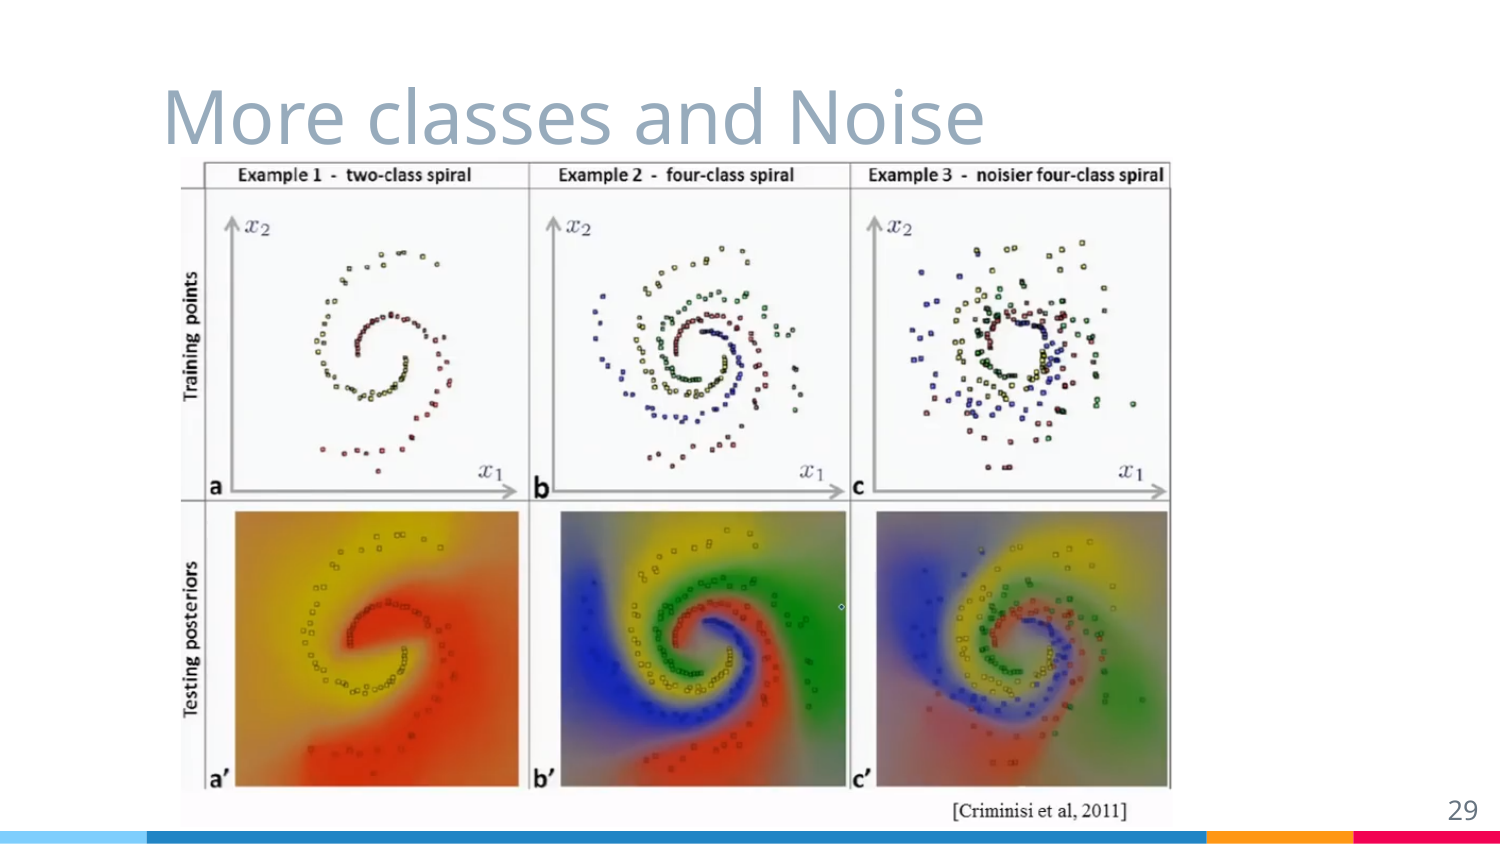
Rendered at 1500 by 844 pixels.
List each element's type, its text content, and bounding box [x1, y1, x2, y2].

title More classes and Noise [146, 33, 1207, 175]
slide_number ‹#› [1403, 779, 1494, 844]
picture [180, 156, 1173, 827]
